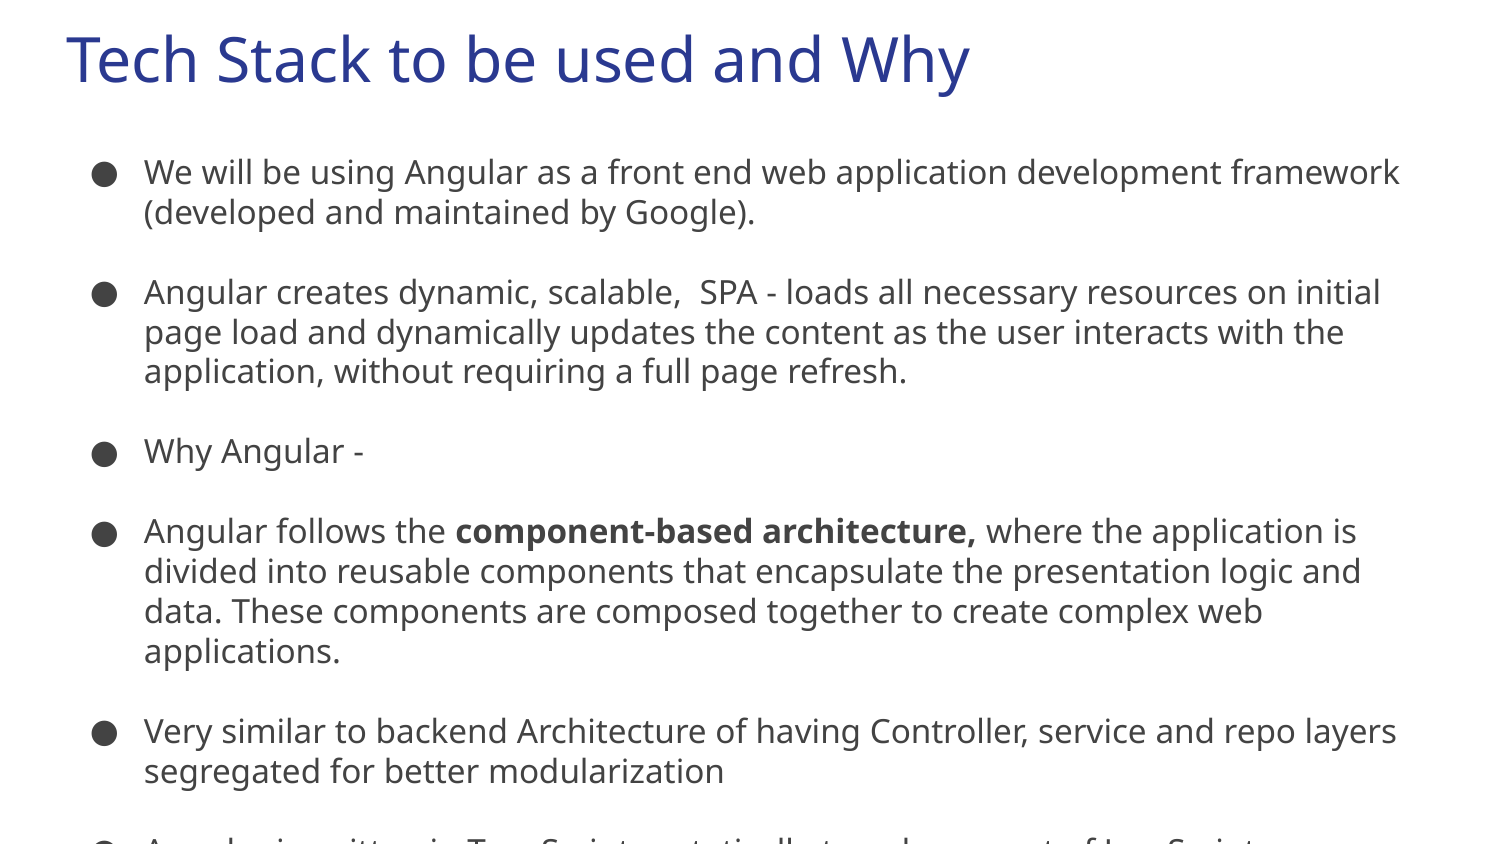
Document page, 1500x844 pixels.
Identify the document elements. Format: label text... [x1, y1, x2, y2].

text_box We will be using Angular as a front end web application development framework (developed and maintained by Google). Angular creates dynamic, scalable, SPA - loads all necessary resources on initial page load and dynamically updates the content as the user interacts with the application, without requiring a full page refresh. Why Angular - Angular follows the component-based architecture, where the application is divided into reusable components that encapsulate the presentation logic and data. These components are composed together to create complex web applications. Very similar to backend Architecture of having Controller, service and repo layers segregated for better modularization Angular is written in TypeScript, a statically-typed superset of JavaScript [53, 136, 1452, 844]
title Tech Stack to be used and Why [51, 4, 1449, 105]
